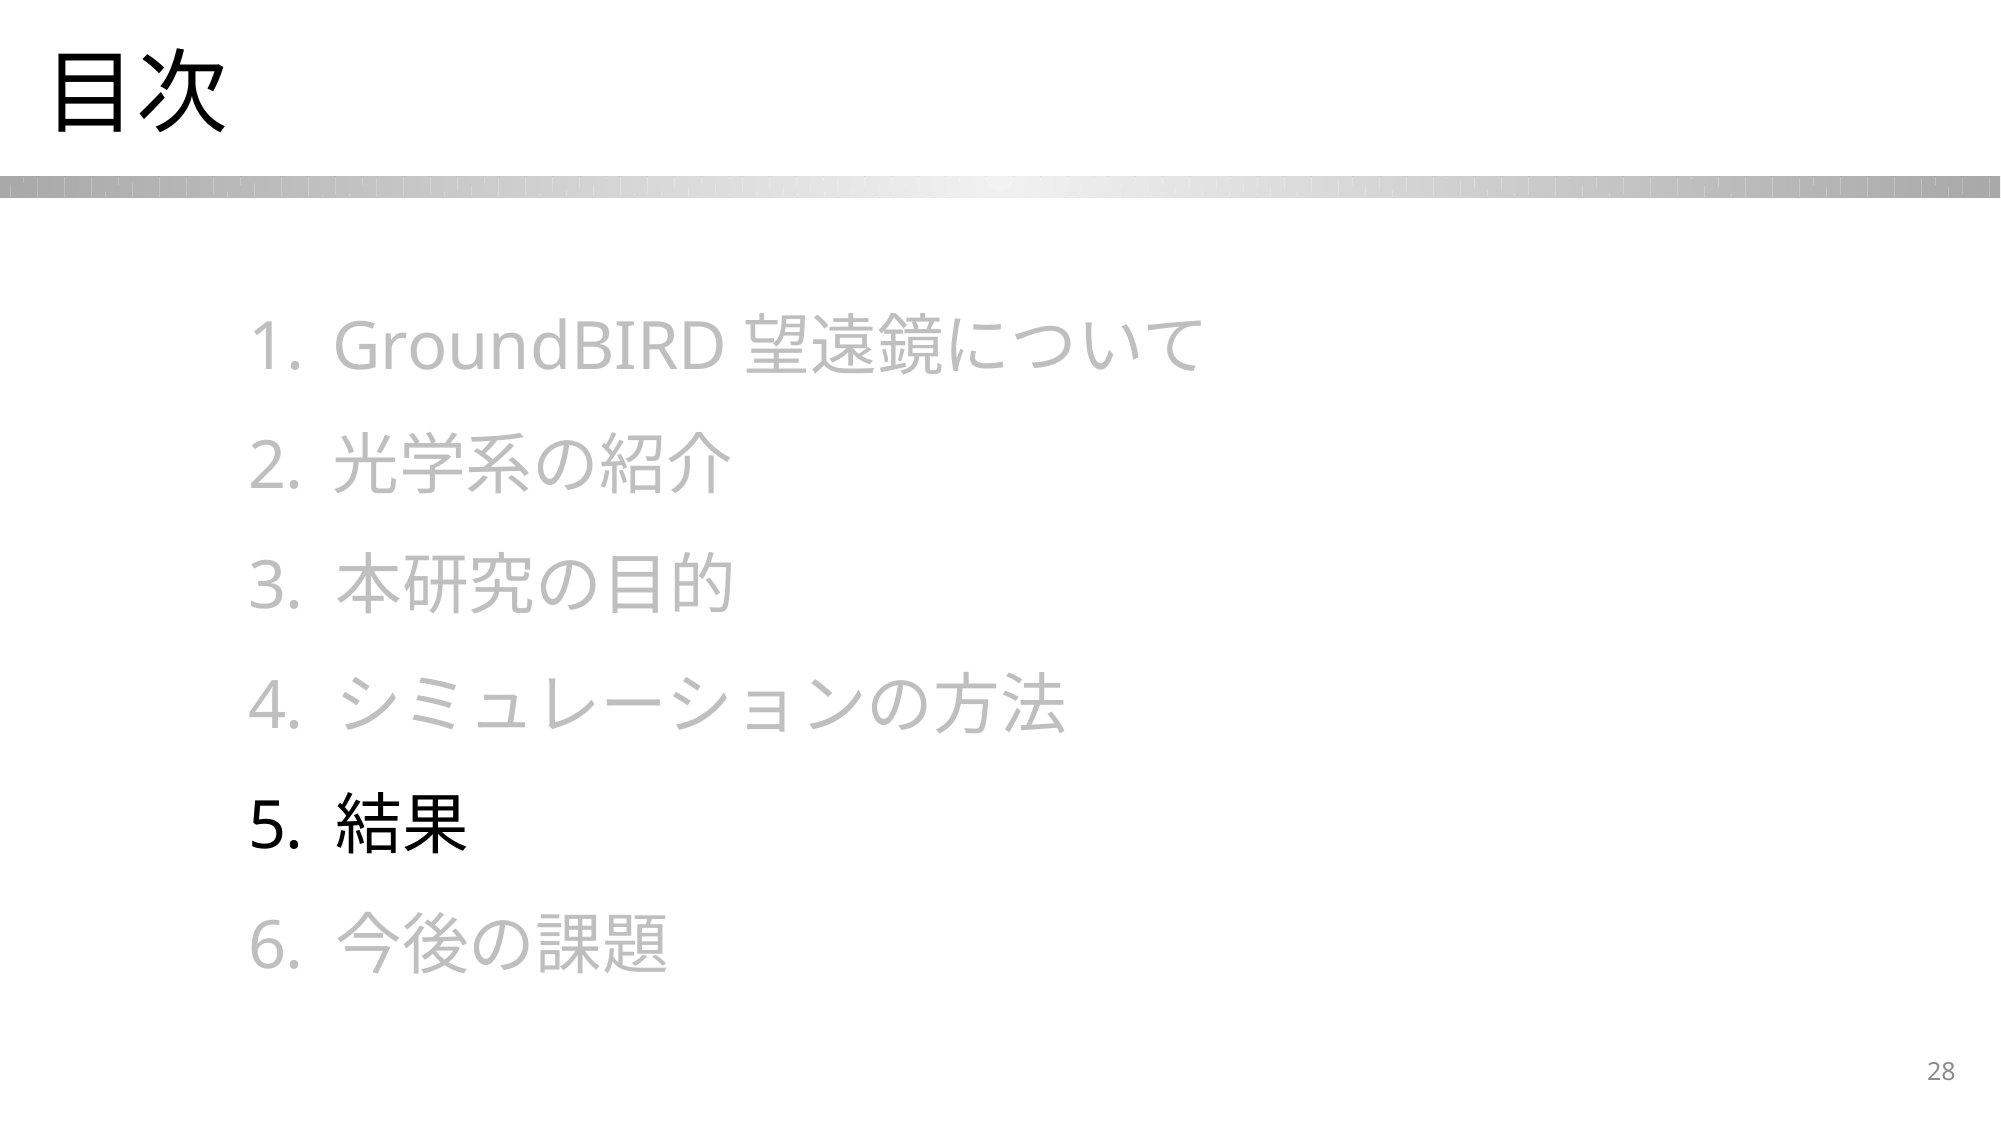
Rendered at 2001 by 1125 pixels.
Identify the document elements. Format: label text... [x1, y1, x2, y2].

title 目次 [29, 22, 1755, 169]
text_box GroundBIRD望遠鏡について 光学系の紹介 本研究の目的 シミュレーションの方法 結果 今後の課題 [233, 255, 1224, 1035]
slide_number 28 [1520, 1042, 1971, 1103]
